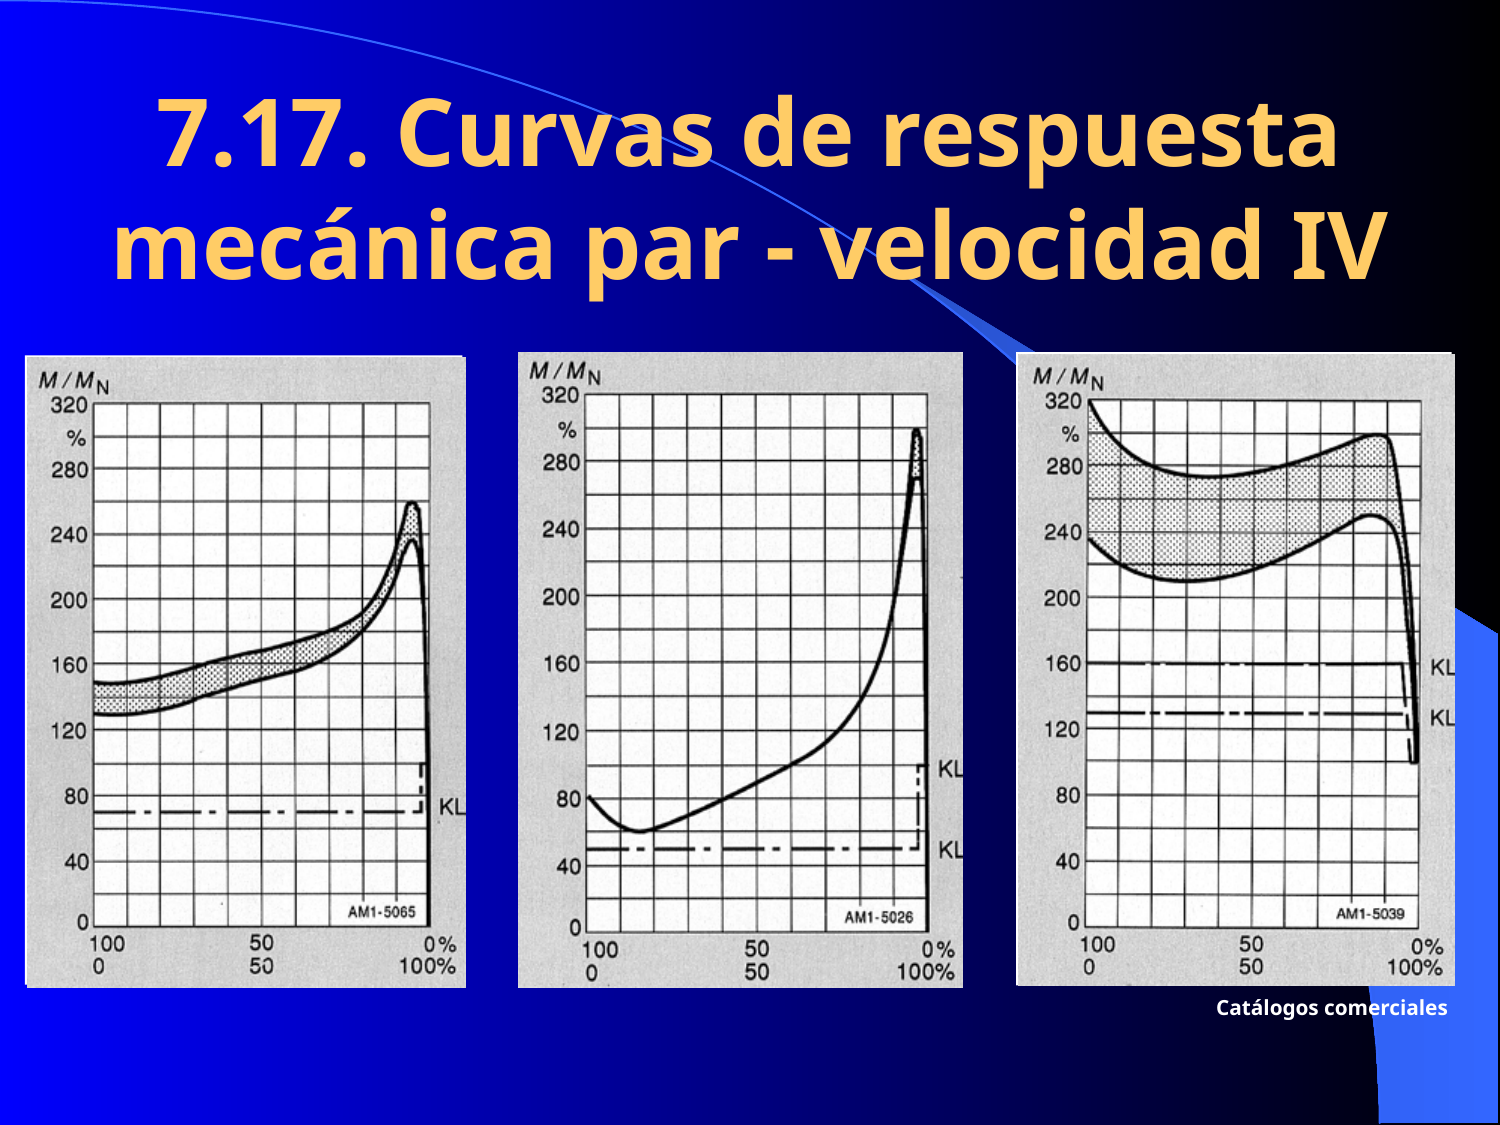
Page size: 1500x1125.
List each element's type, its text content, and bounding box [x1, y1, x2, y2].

text_box 7.17. Curvas de respuesta mecánica par - velocidad IV [0, 91, 1500, 280]
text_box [24, 355, 466, 988]
text_box Catálogos comerciales [1024, 987, 1463, 1028]
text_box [518, 351, 963, 988]
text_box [1015, 351, 1455, 986]
